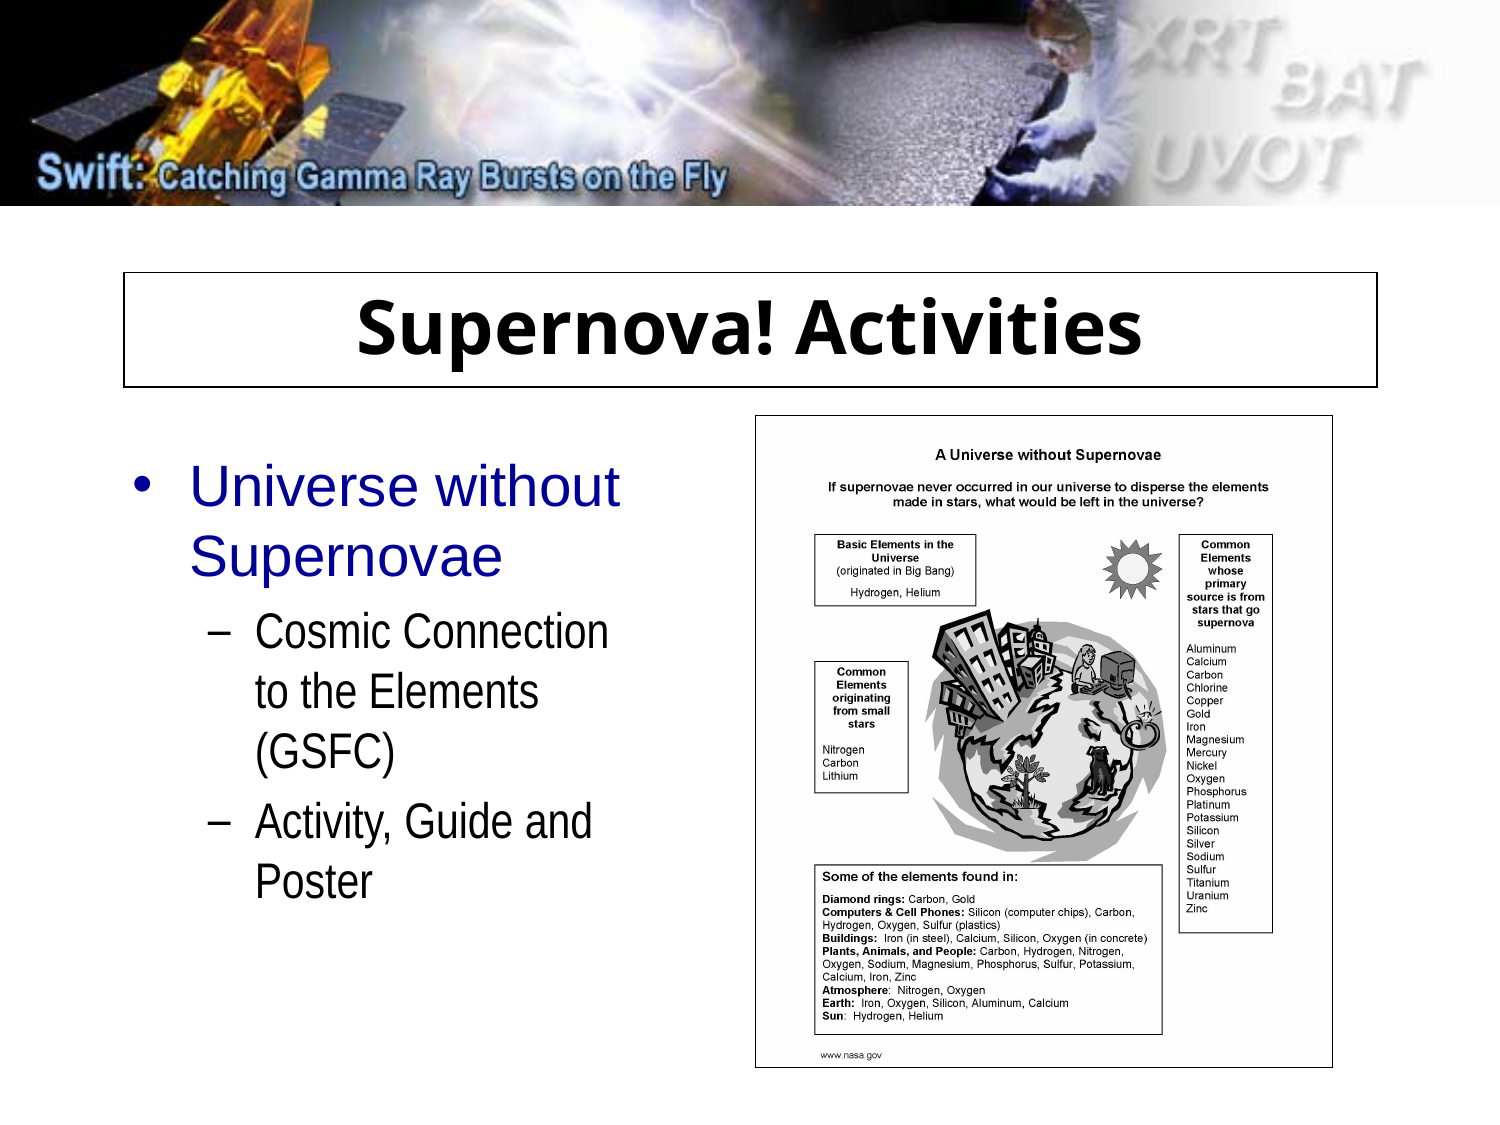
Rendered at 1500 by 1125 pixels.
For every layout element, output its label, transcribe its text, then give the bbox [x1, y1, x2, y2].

picture [0, 0, 1500, 206]
picture [755, 415, 1332, 1067]
text_box Supernova! Activities [124, 272, 1377, 387]
list Universe without Supernovae Cosmic Connection to the Elements (GSFC) Activity, Guide and Poster [117, 440, 660, 1125]
